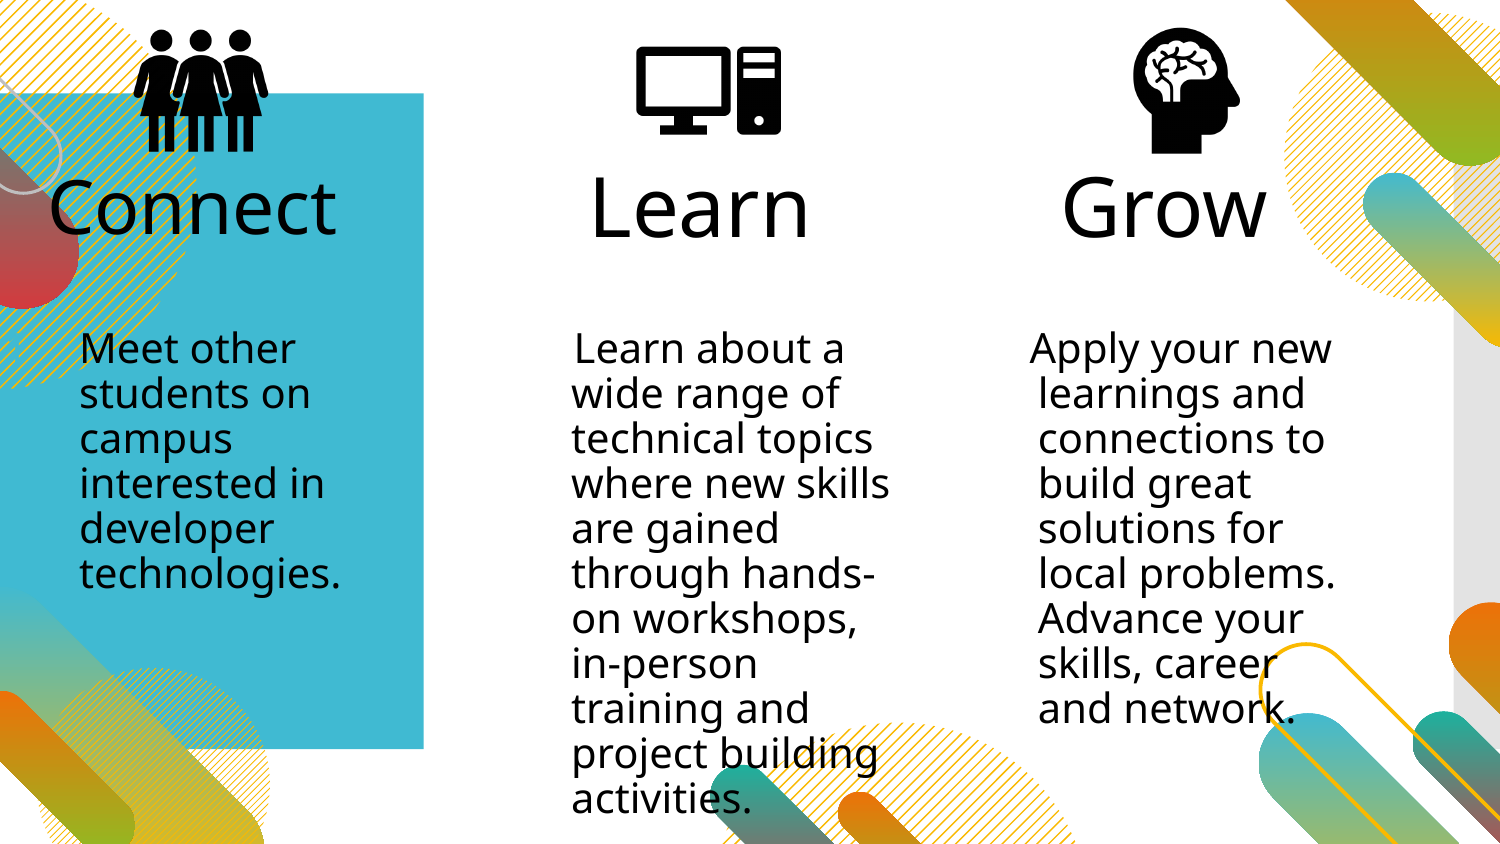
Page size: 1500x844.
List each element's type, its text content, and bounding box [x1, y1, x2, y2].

subtitle Apply your new learnings and connections to build great solutions for local problems. Advance your skills, career and network. [993, 312, 1379, 461]
picture [633, 15, 785, 166]
subtitle Meet other students on campus interested in developer technologies. [0, 312, 376, 461]
subtitle Grow [971, 182, 1358, 240]
picture [1111, 15, 1262, 166]
subtitle Learn about a wide range of technical topics where new skills are gained through hands-on workshops, in-person training and project building activities. [526, 312, 913, 461]
subtitle Learn [507, 182, 894, 240]
subtitle Connect [0, 182, 386, 240]
picture [125, 15, 276, 166]
